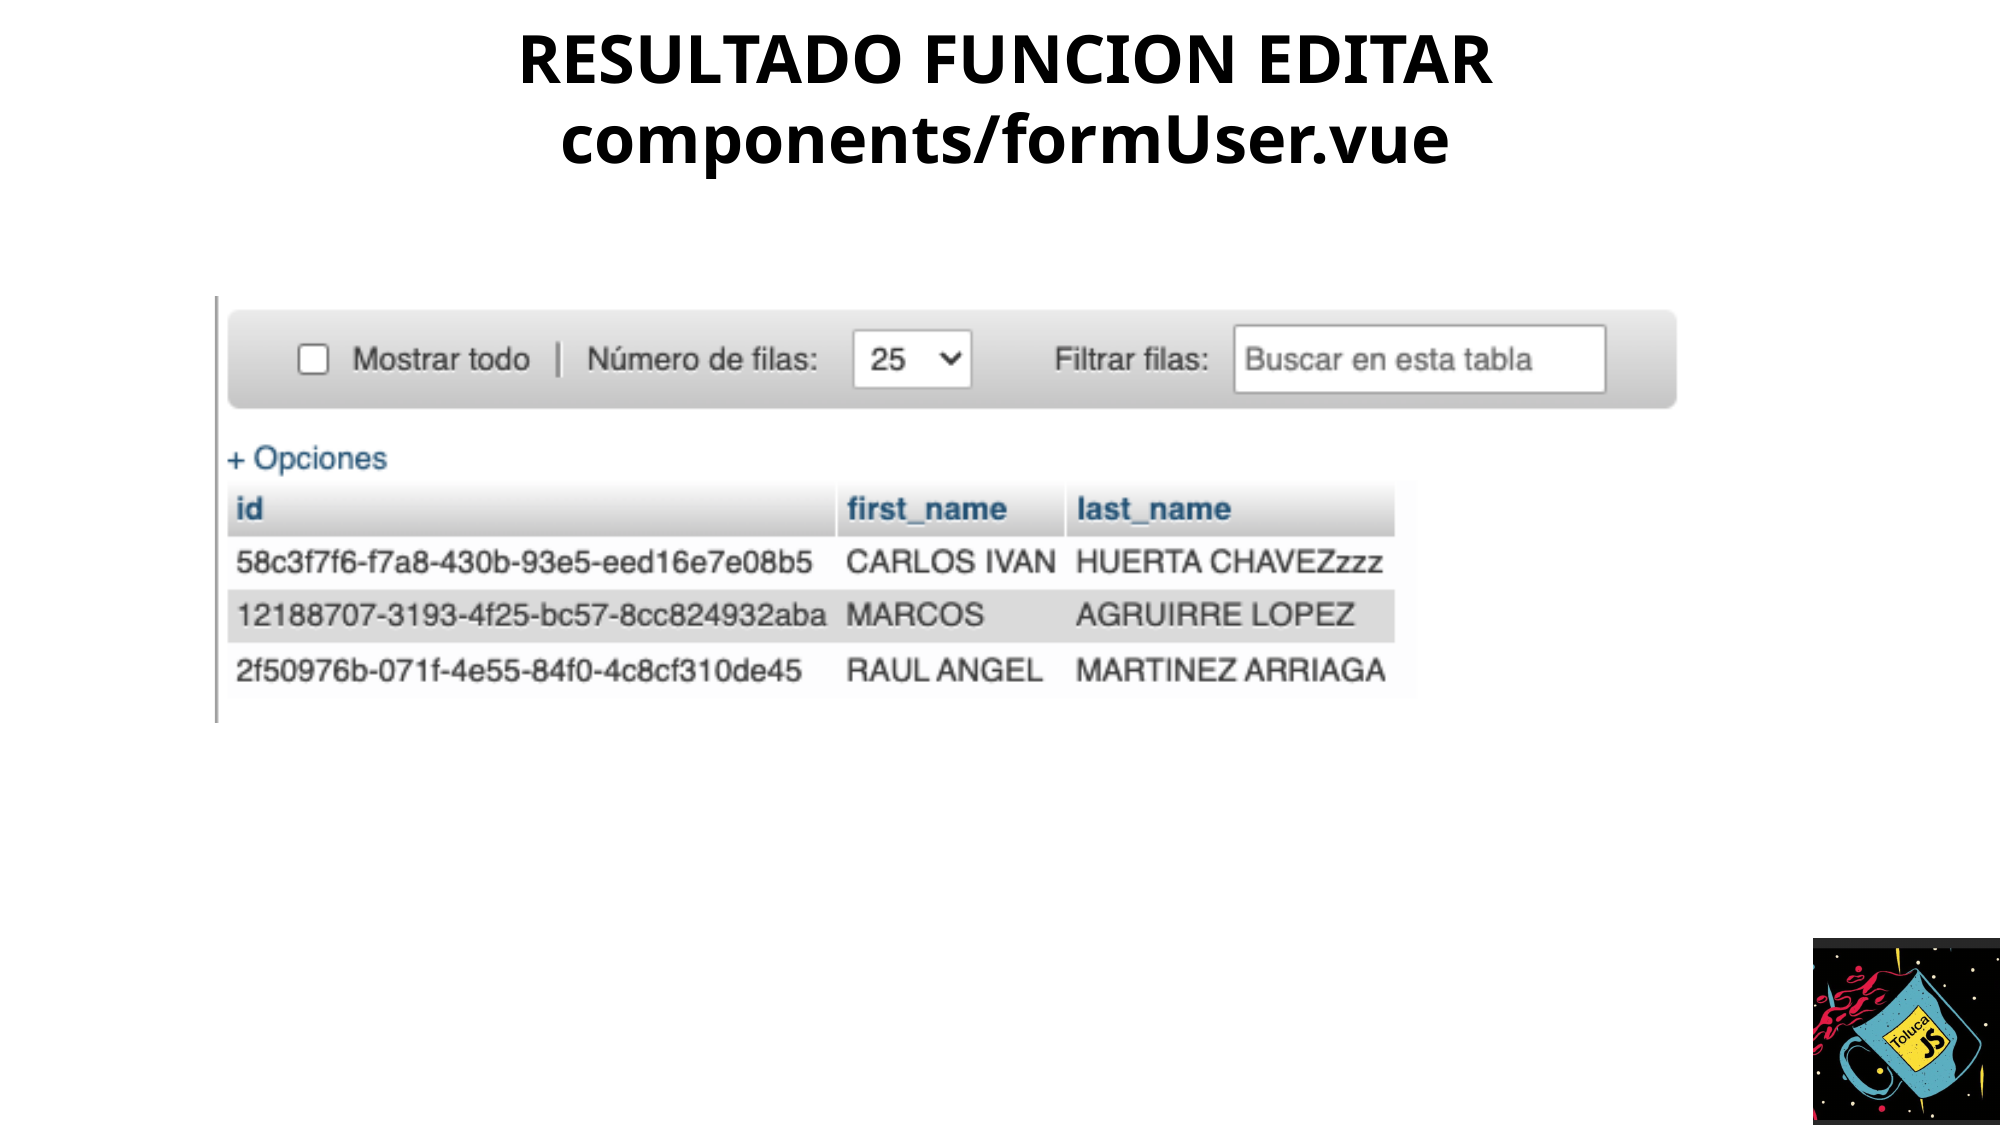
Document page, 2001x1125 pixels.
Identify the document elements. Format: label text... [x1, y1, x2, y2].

picture [1813, 938, 2000, 1125]
text_box RESULTADO FUNCION EDITAR components/formUser.vue [11, 9, 2000, 184]
picture [214, 296, 1786, 723]
